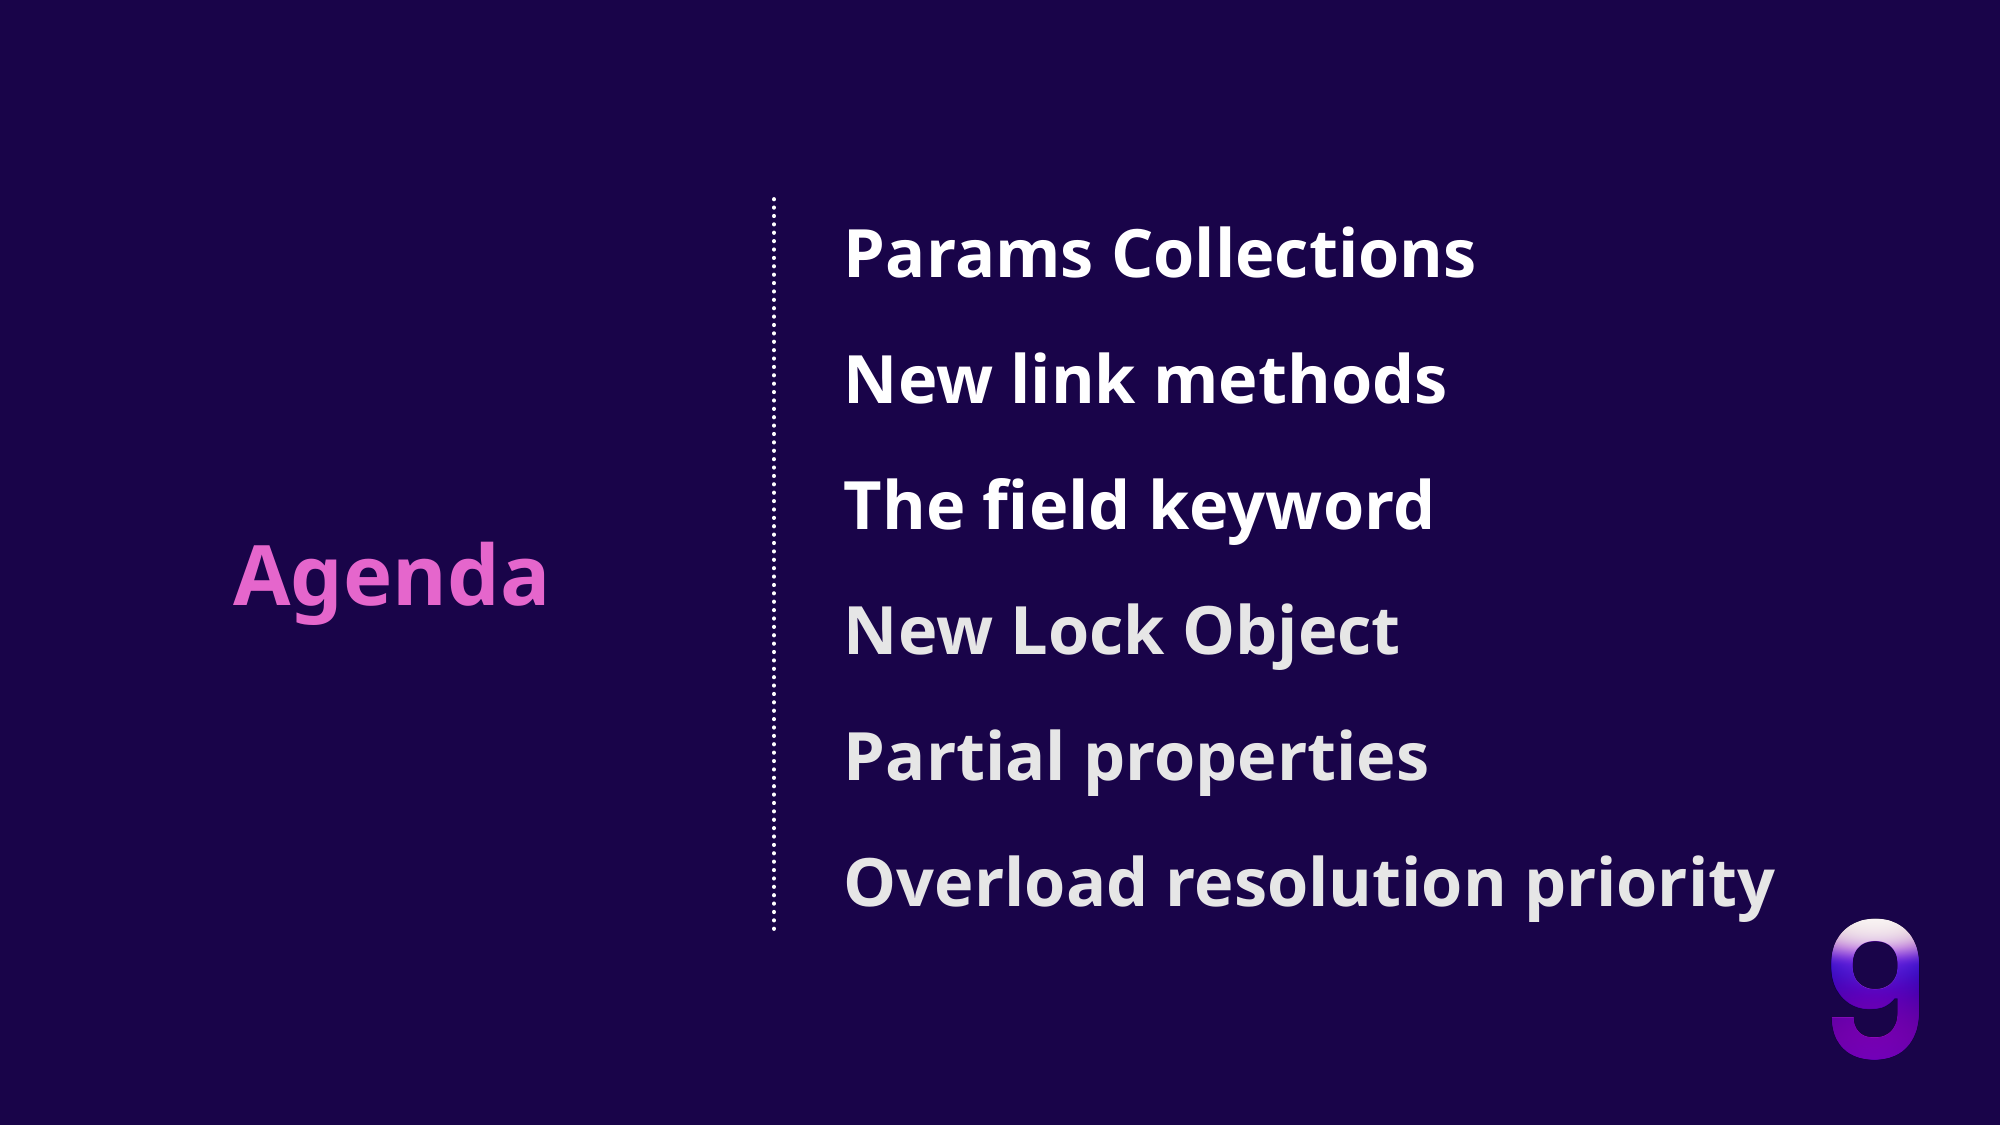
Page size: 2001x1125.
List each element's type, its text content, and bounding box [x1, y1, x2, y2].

picture [1792, 897, 1961, 1084]
list New Lock Object [843, 588, 1693, 669]
text_box Overload resolution priority [843, 839, 1805, 920]
list Partial properties [843, 713, 1693, 795]
list The field keyword [843, 462, 1693, 544]
list Params Collections [843, 211, 1693, 292]
list Agenda [95, 522, 689, 624]
list New link methods [843, 336, 1693, 418]
